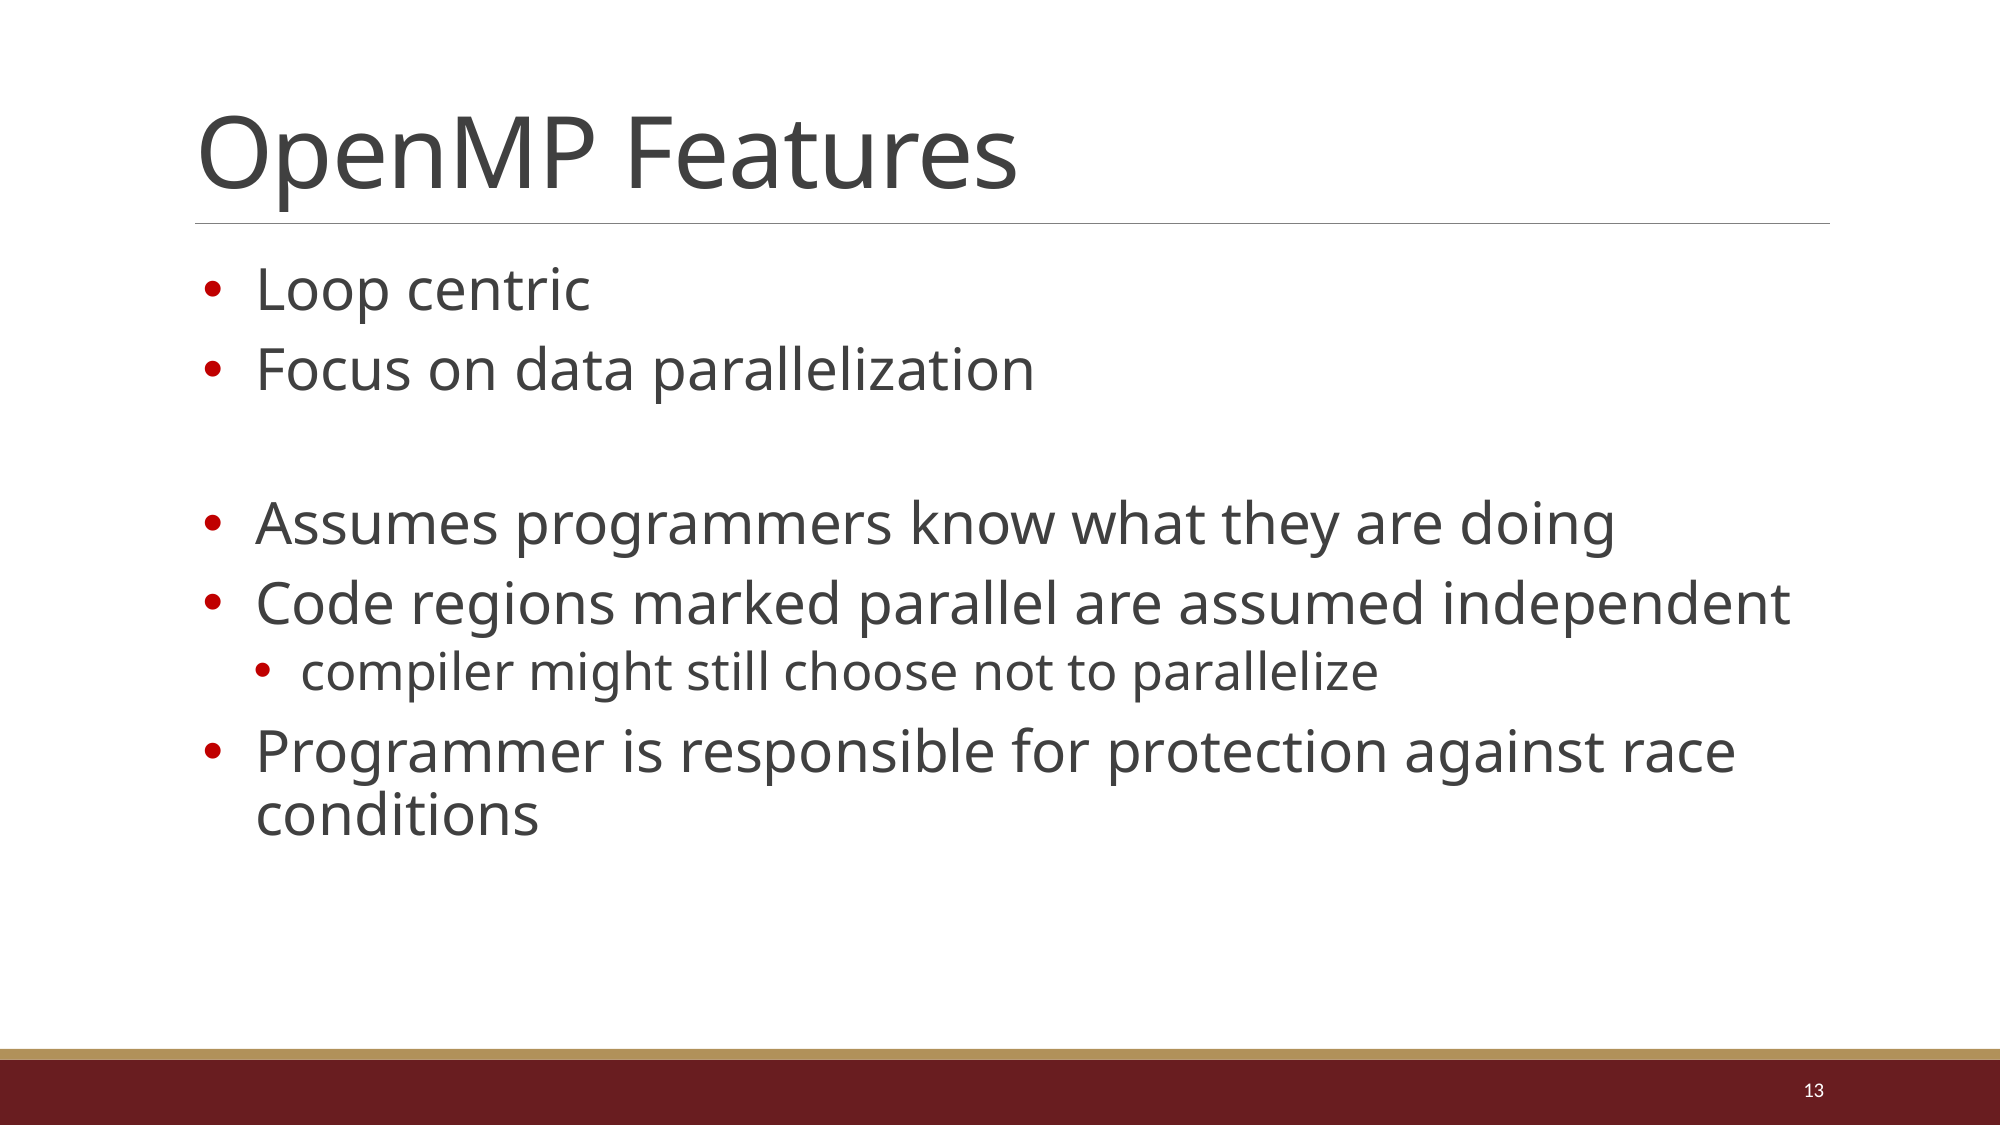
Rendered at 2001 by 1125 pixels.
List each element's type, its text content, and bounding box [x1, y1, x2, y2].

slide_number 13 [1624, 1059, 1840, 1120]
list Loop centric Focus on data parallelization Assumes programmers know what they are doing Code regions marked parallel are assumed independent compiler might still choose not to parallelize Programmer is responsible for protection against race conditions [180, 253, 1830, 963]
title OpenMP Features [180, 47, 1830, 217]
